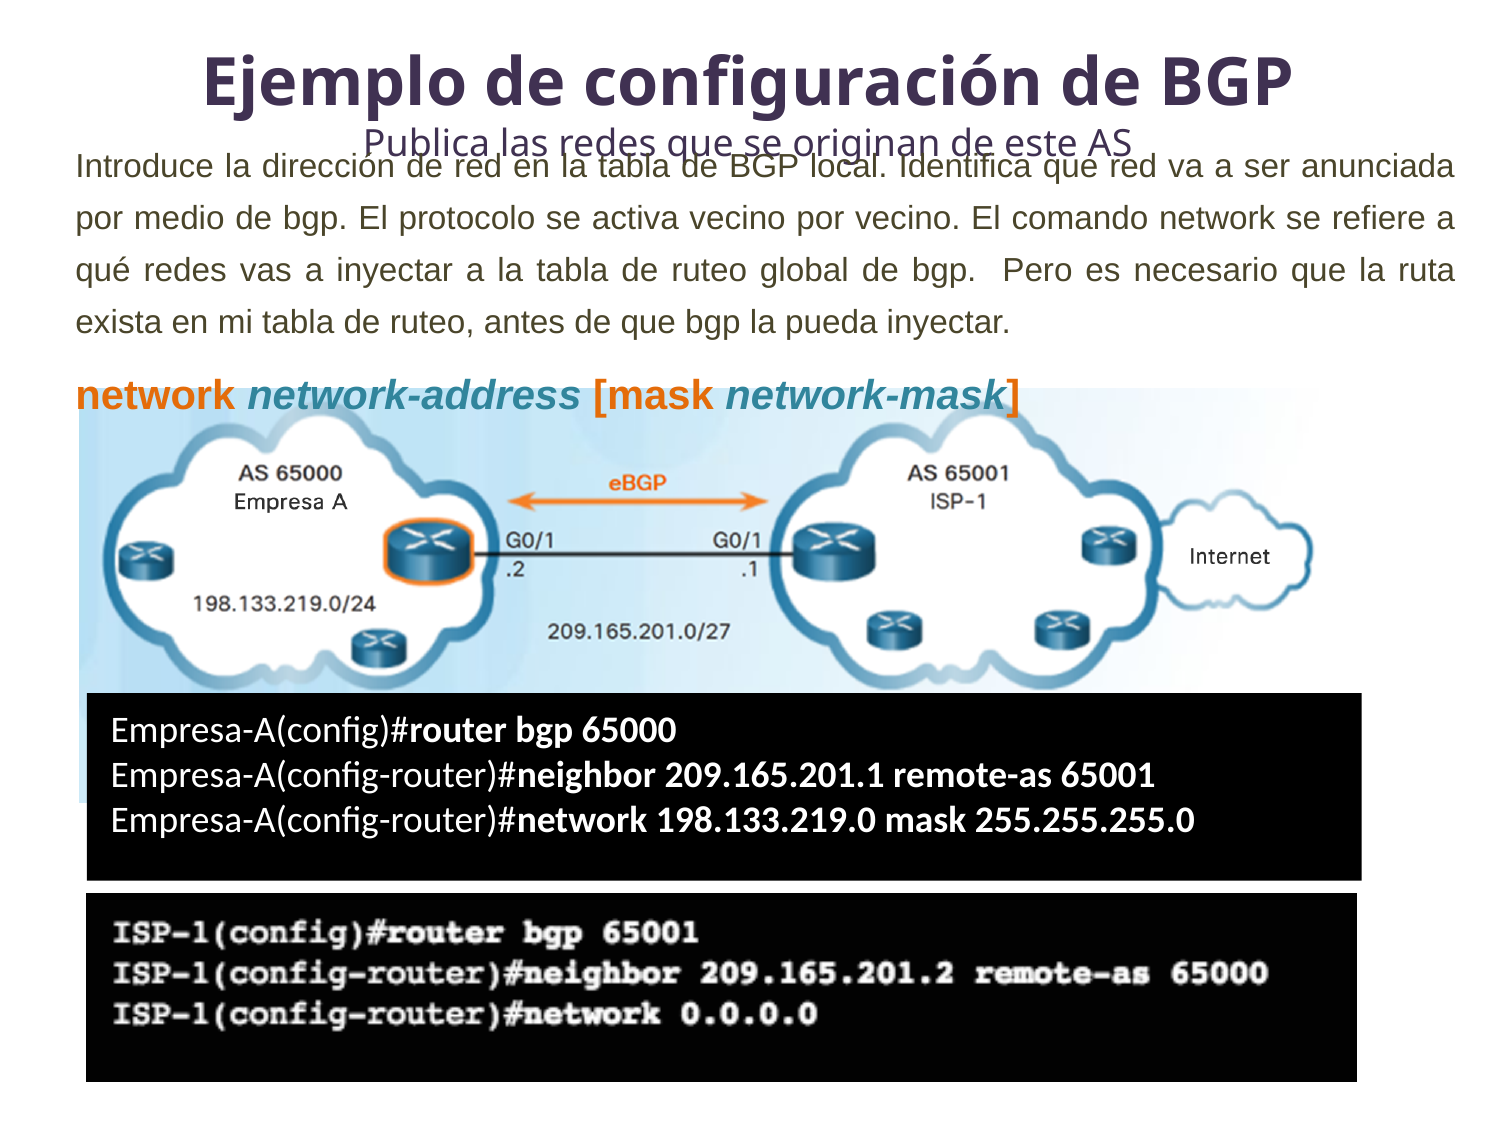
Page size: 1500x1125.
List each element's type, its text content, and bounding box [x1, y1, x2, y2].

picture [79, 388, 1333, 803]
text_box [1337, 691, 1364, 697]
text_box Introduce la dirección de red en la tabla de BGP local. Identifica que red va a ser anunciada por medio de bgp. El protocolo se activa vecino por vecino. El comando network se refiere a qué redes vas a inyectar a la tabla de ruteo global de bgp. Pero es necesario que la ruta exista en mi tabla de ruteo, antes de que bgp la pueda inyectar. network network-address [mask network-mask] [60, 124, 1473, 425]
text_box Ejemplo de configuración de BGP Publica las redes que se originan de este AS [23, 7, 1473, 195]
picture [86, 893, 1357, 1082]
text_box [85, 810, 1364, 883]
text_box Empresa-A(config)#router bgp 65000 Empresa-A(config-router)#neighbor 209.165.201.1 remote-as 65001 Empresa-A(config-router)#network 198.133.219.0 mask 255.255.255.0 [95, 697, 1369, 847]
